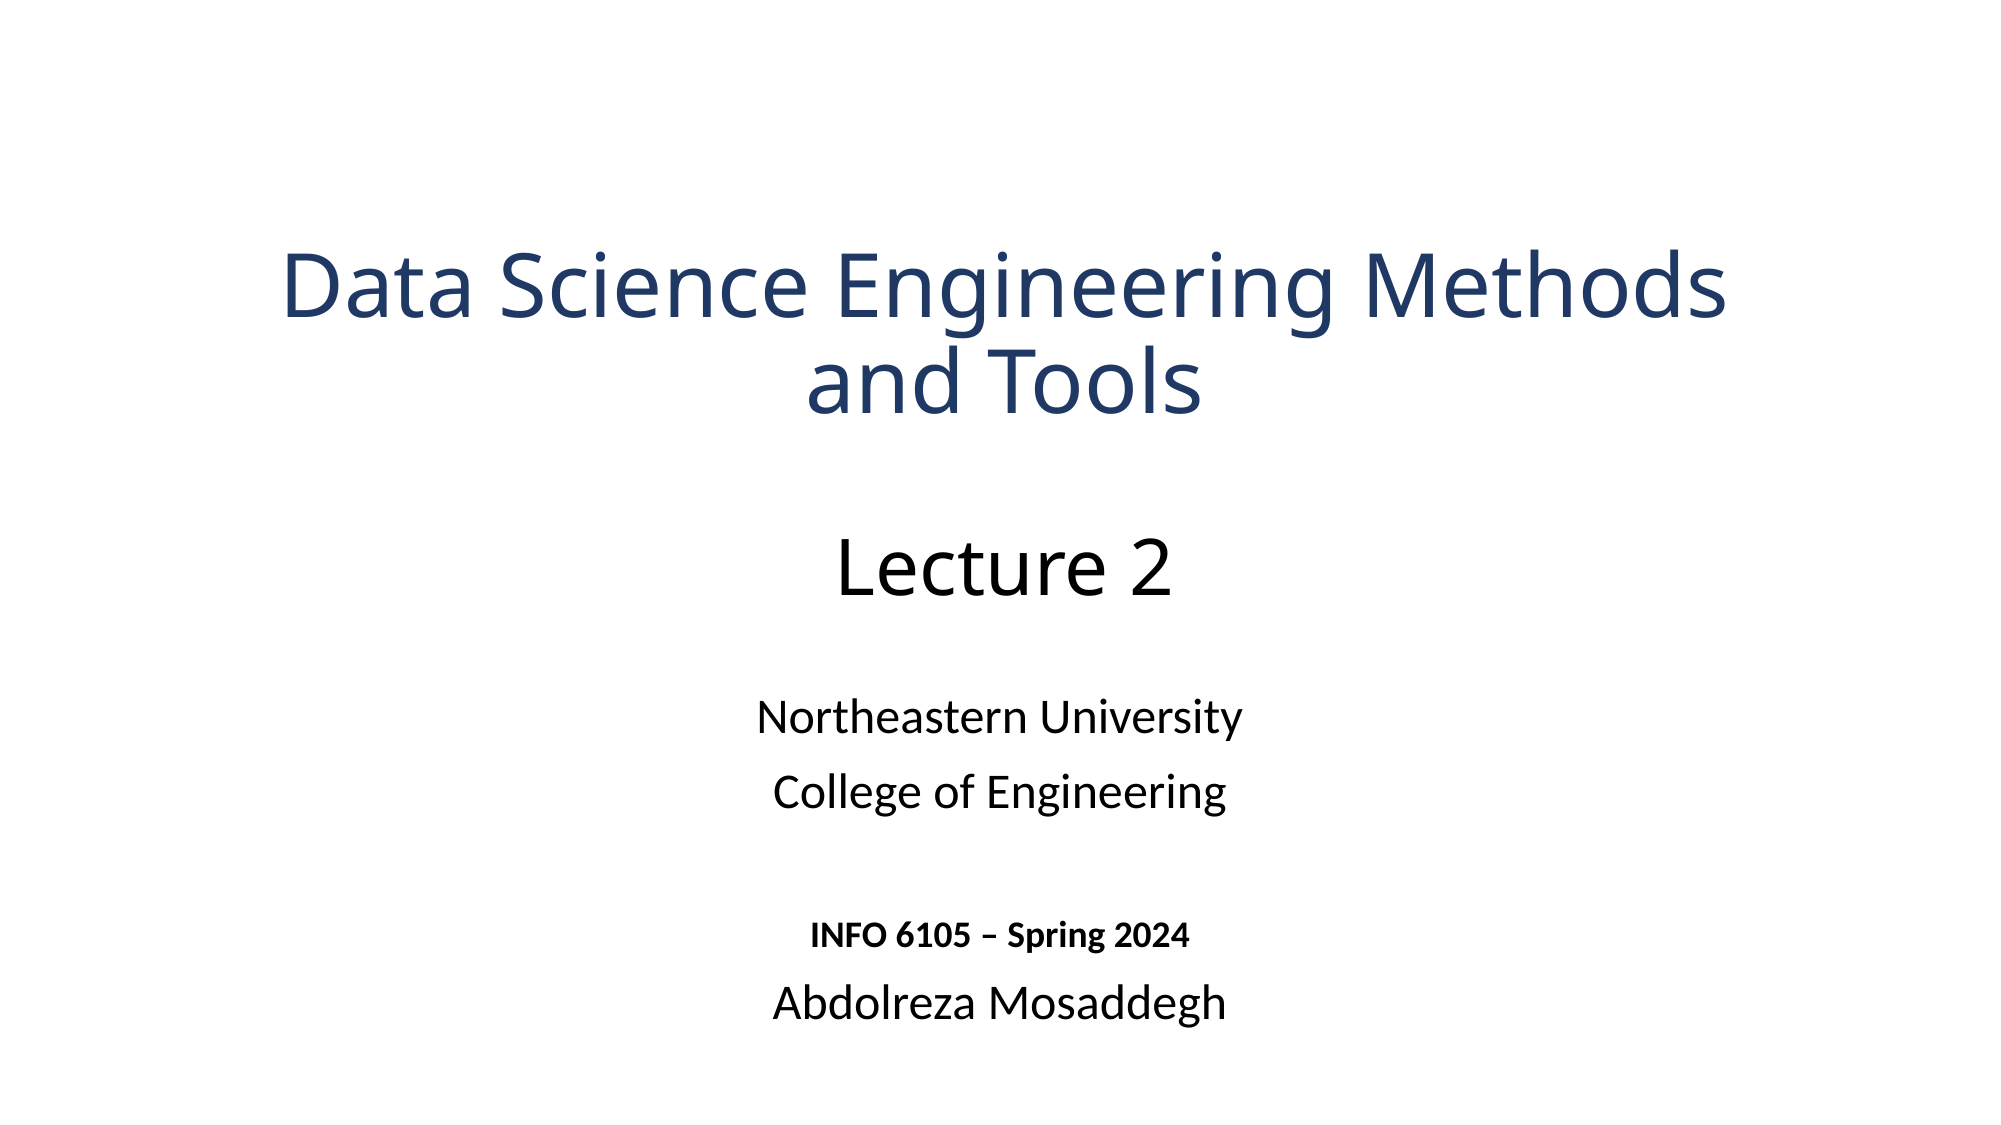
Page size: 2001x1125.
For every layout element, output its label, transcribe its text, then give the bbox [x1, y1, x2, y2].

subtitle Northeastern University College of Engineering INFO 6105 – Spring 2024 Abdolreza Mosaddegh [249, 683, 1750, 1102]
title Data Science Engineering Methods and Tools Lecture 2 [254, 228, 1755, 621]
